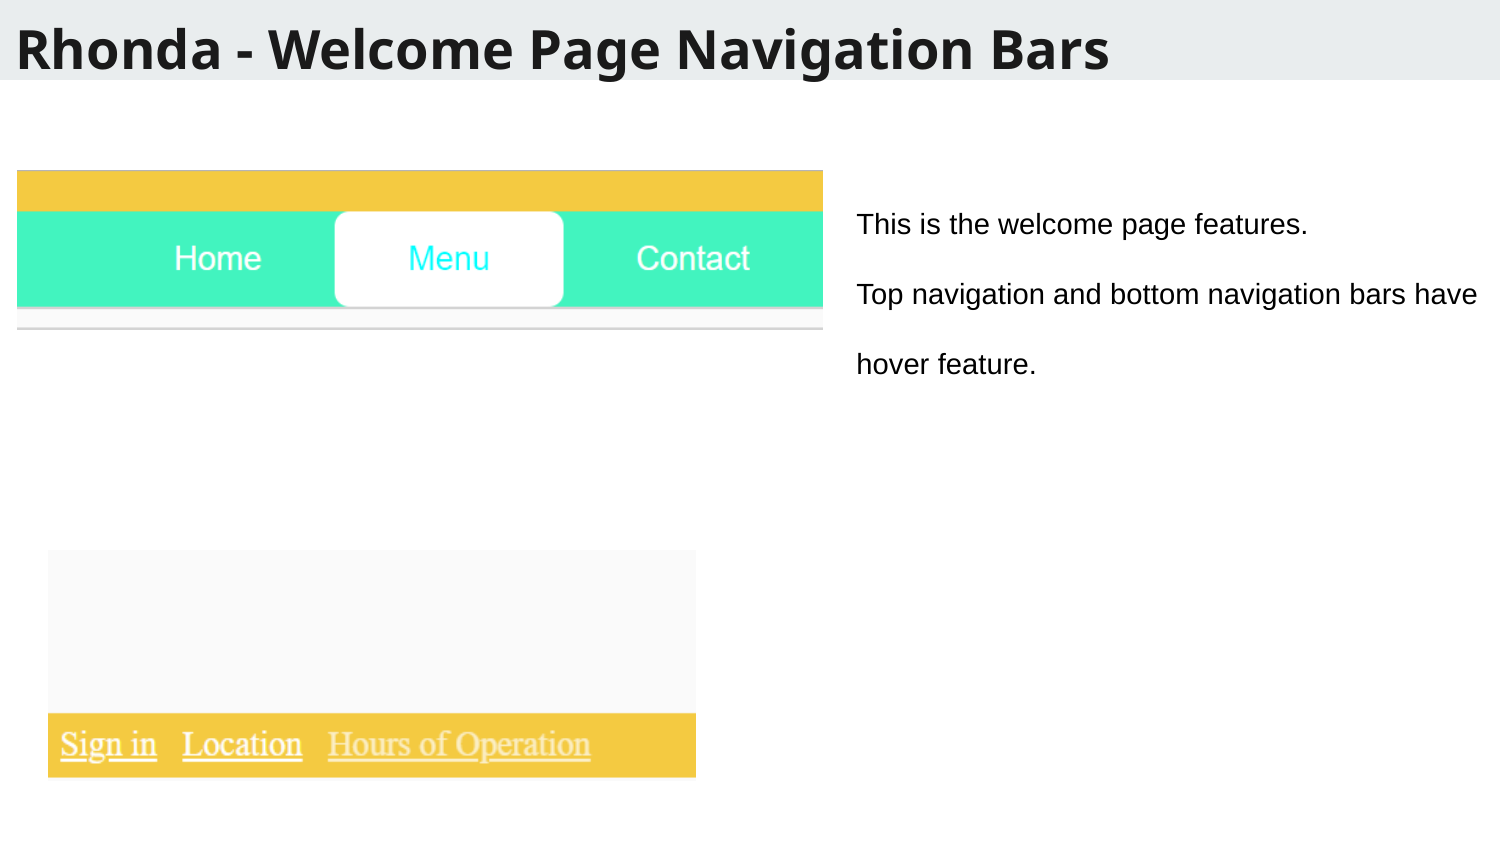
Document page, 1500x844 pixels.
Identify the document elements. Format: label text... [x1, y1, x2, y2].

picture [17, 170, 823, 331]
picture [48, 550, 696, 781]
text_box This is the welcome page features. Top navigation and bottom navigation bars have hover feature. [841, 190, 1500, 387]
title Rhonda - Welcome Page Navigation Bars [0, 0, 1262, 88]
